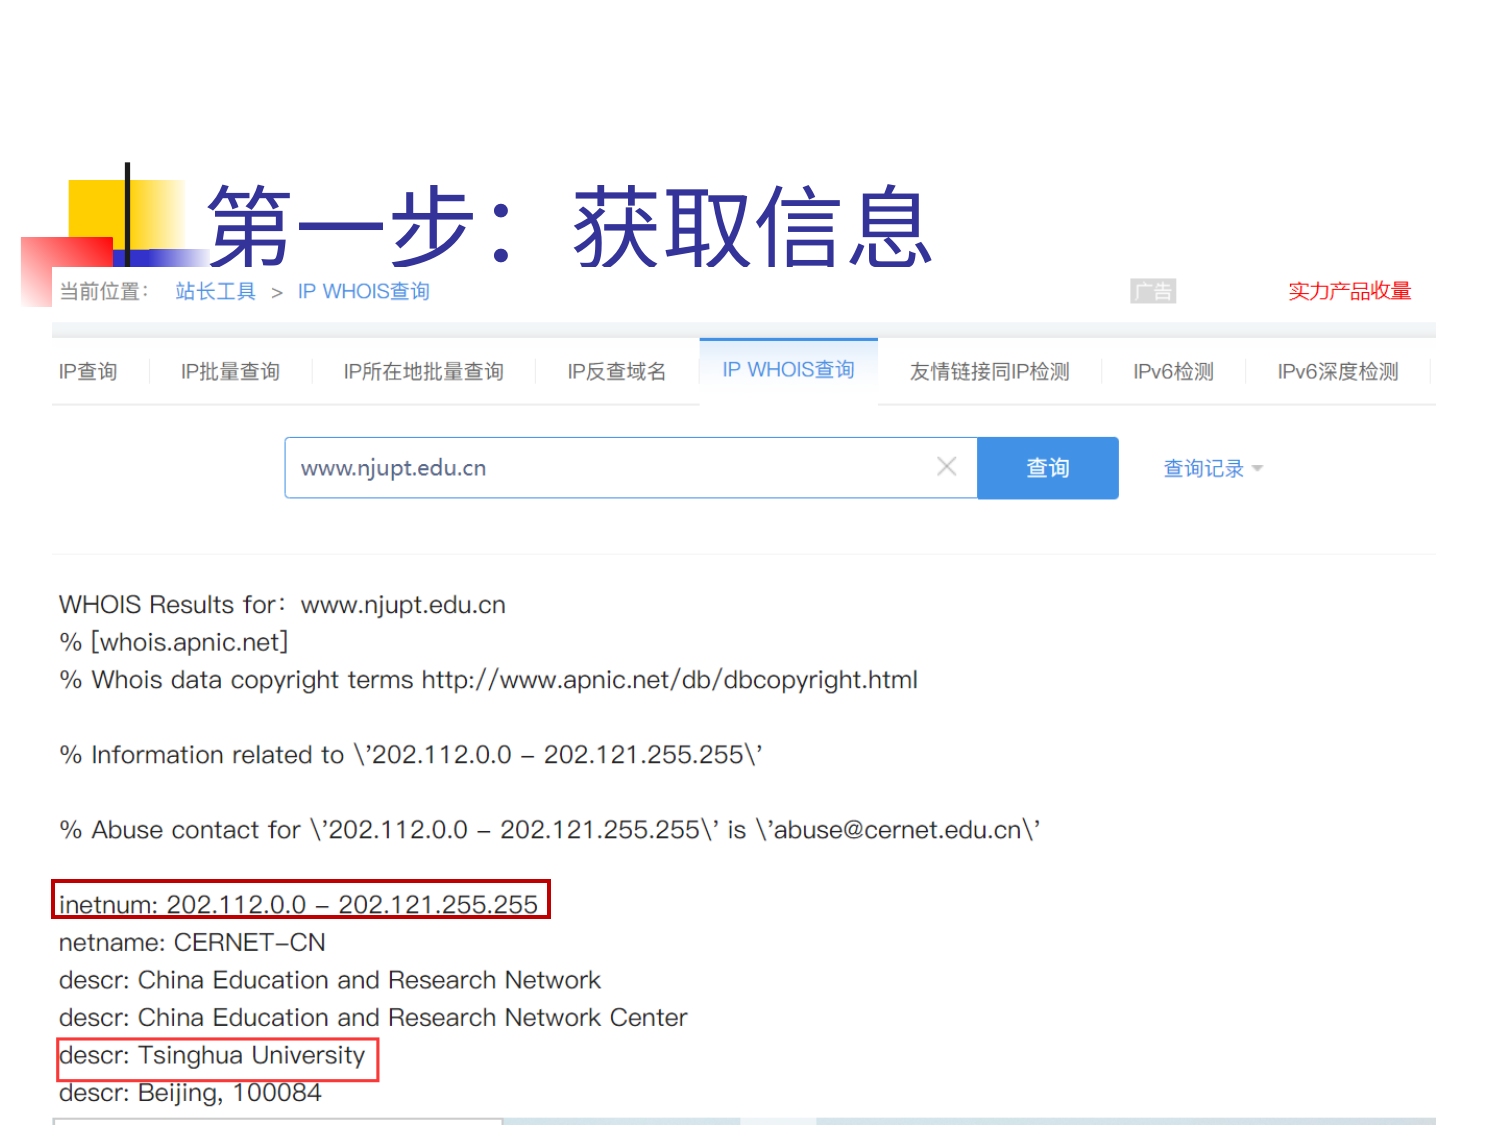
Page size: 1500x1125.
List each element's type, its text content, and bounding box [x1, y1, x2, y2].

title 第一步：获取信息 [188, 101, 1468, 289]
picture [52, 266, 1436, 1125]
